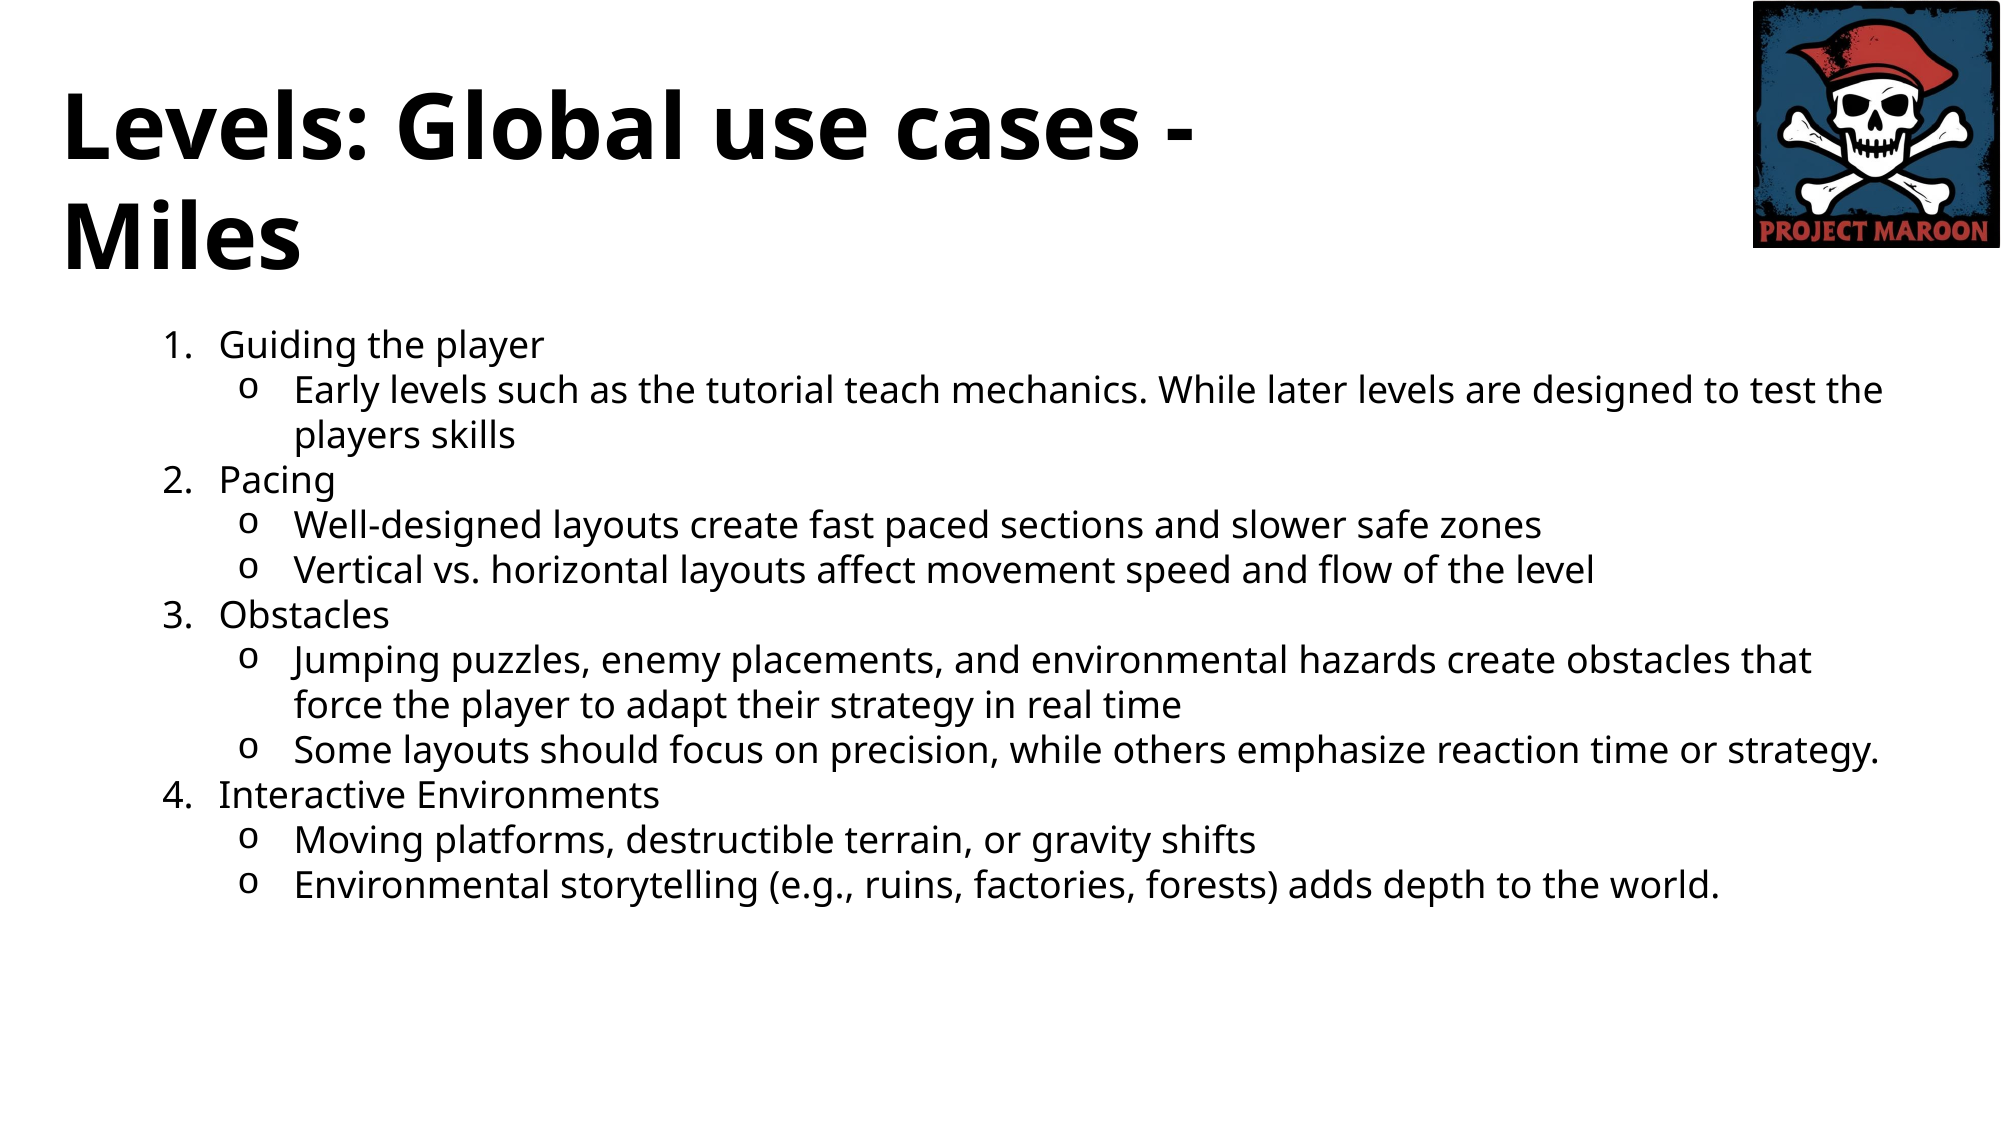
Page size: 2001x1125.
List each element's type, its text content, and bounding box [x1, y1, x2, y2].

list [1752, 0, 2000, 248]
text_box Levels: Global use cases - Miles [45, 60, 1450, 296]
text_box Guiding the player Early levels such as the tutorial teach mechanics. While later levels are designed to test the players skills Pacing Well-designed layouts create fast paced sections and slower safe zones Vertical vs. horizontal layouts affect movement speed and flow of the level Obstacles Jumping puzzles, enemy placements, and environmental hazards create obstacles that force the player to adapt their strategy in real time Some layouts should focus on precision, while others emphasize reaction time or strategy. Interactive Environments Moving platforms, destructible terrain, or gravity shifts Environmental storytelling (e.g., ruins, factories, forests) adds depth to the world. [147, 313, 1918, 959]
